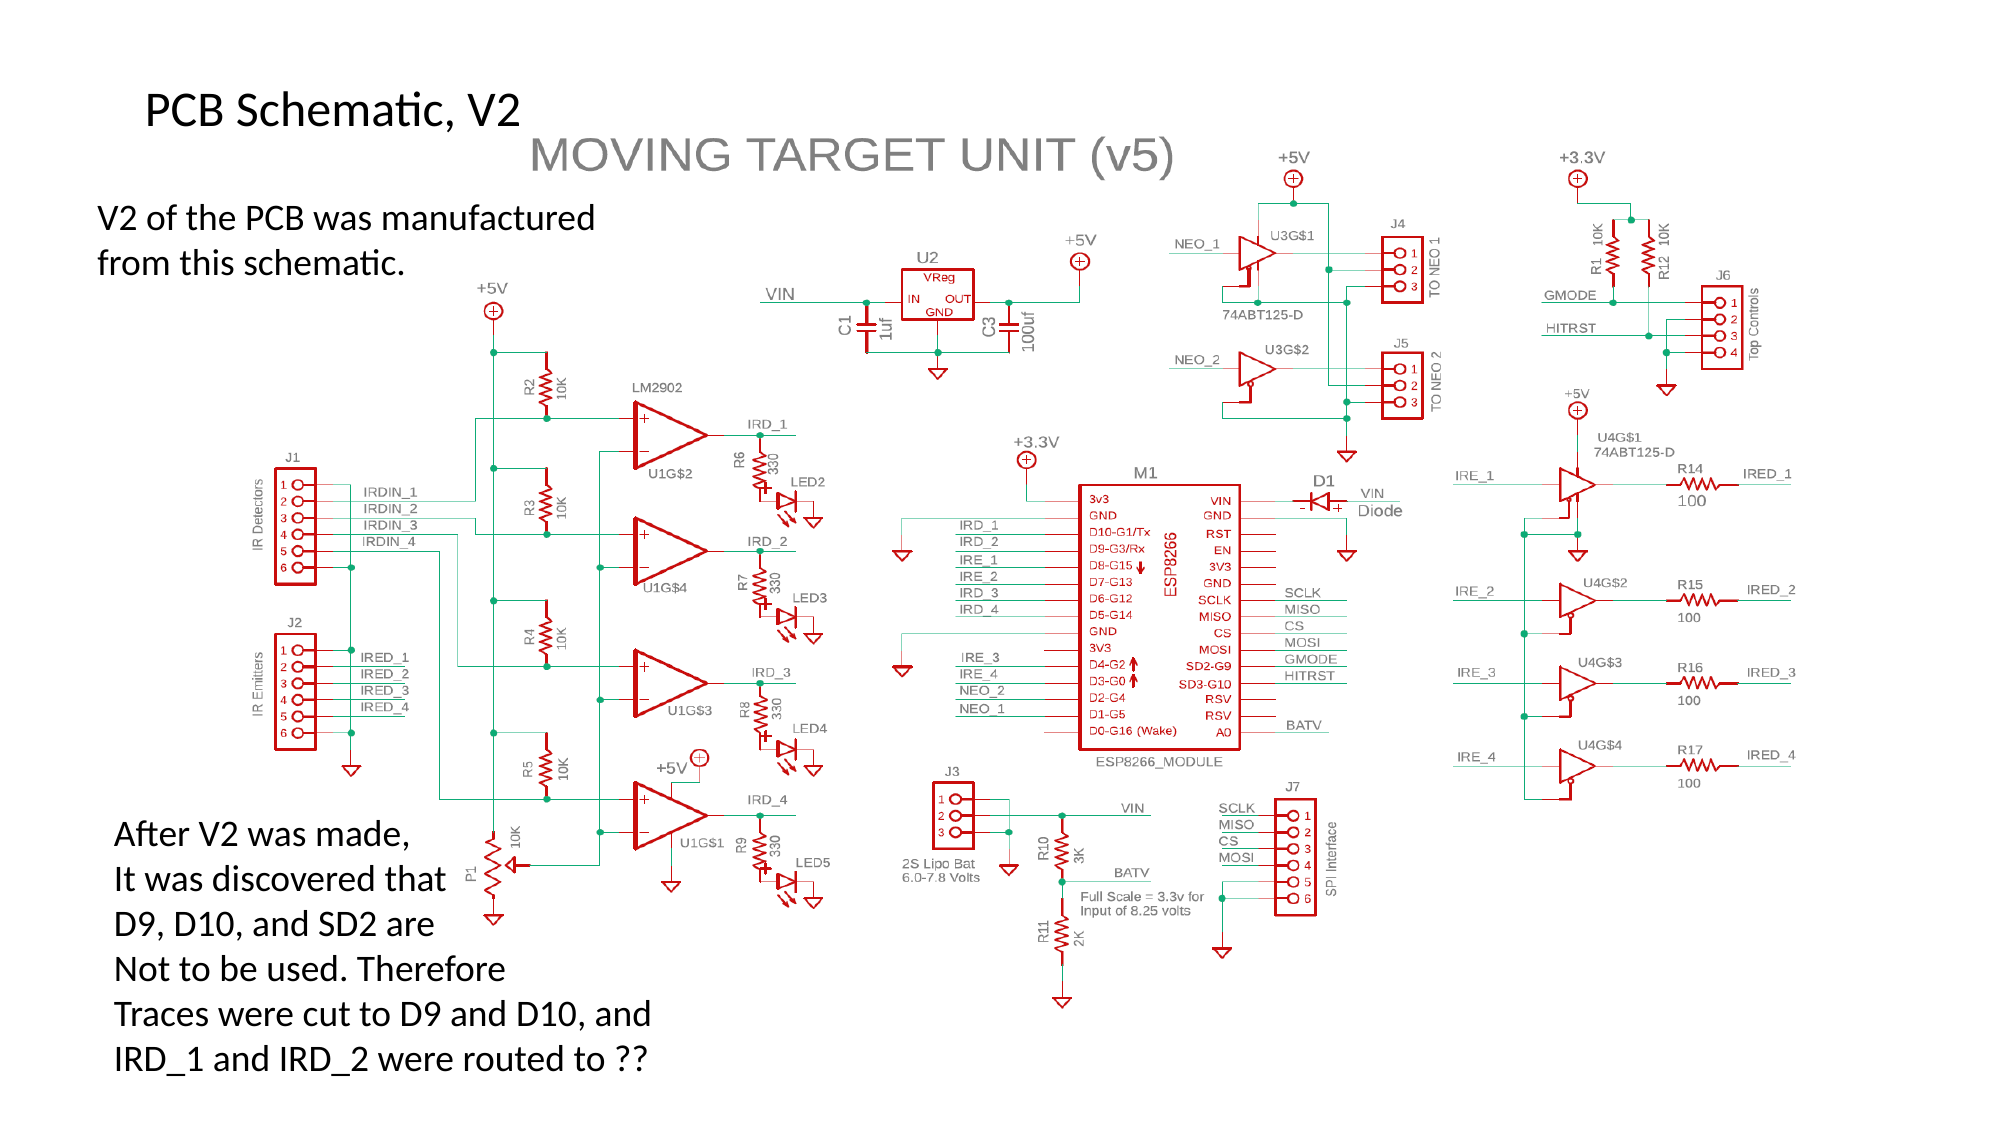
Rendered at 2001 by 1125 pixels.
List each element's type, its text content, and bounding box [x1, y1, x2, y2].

text_box V2 of the PCB was manufactured from this schematic. [82, 185, 195, 291]
text_box After V2 was made, It was discovered that D9, D10, and SD2 are Not to be used. Therefore Traces were cut to D9 and D10, and IRD_1 and IRD_2 were routed to ?? [99, 801, 195, 1087]
picture [195, 74, 1844, 1117]
text_box PCB Schematic, V2 [130, 69, 537, 145]
